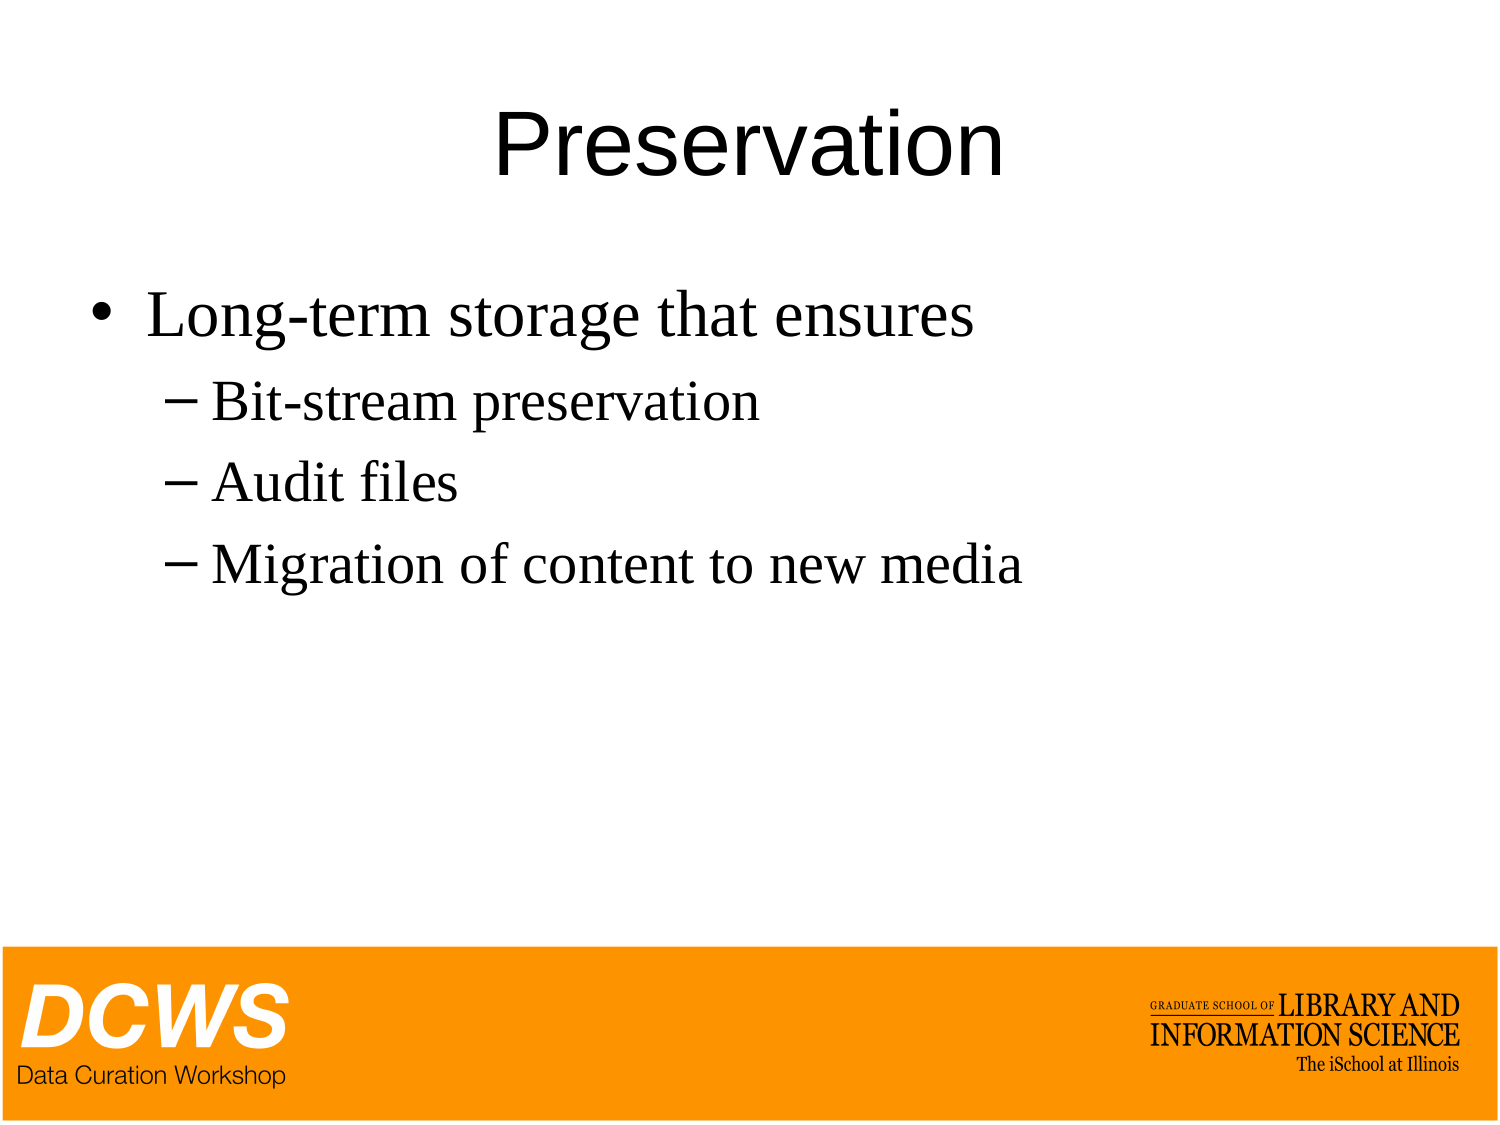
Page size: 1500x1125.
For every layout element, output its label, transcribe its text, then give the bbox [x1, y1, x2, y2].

picture [0, 944, 1500, 1123]
title Preservation [75, 45, 1425, 233]
list Long-term storage that ensures Bit-stream preservation Audit files Migration of content to new media [75, 262, 1425, 1005]
